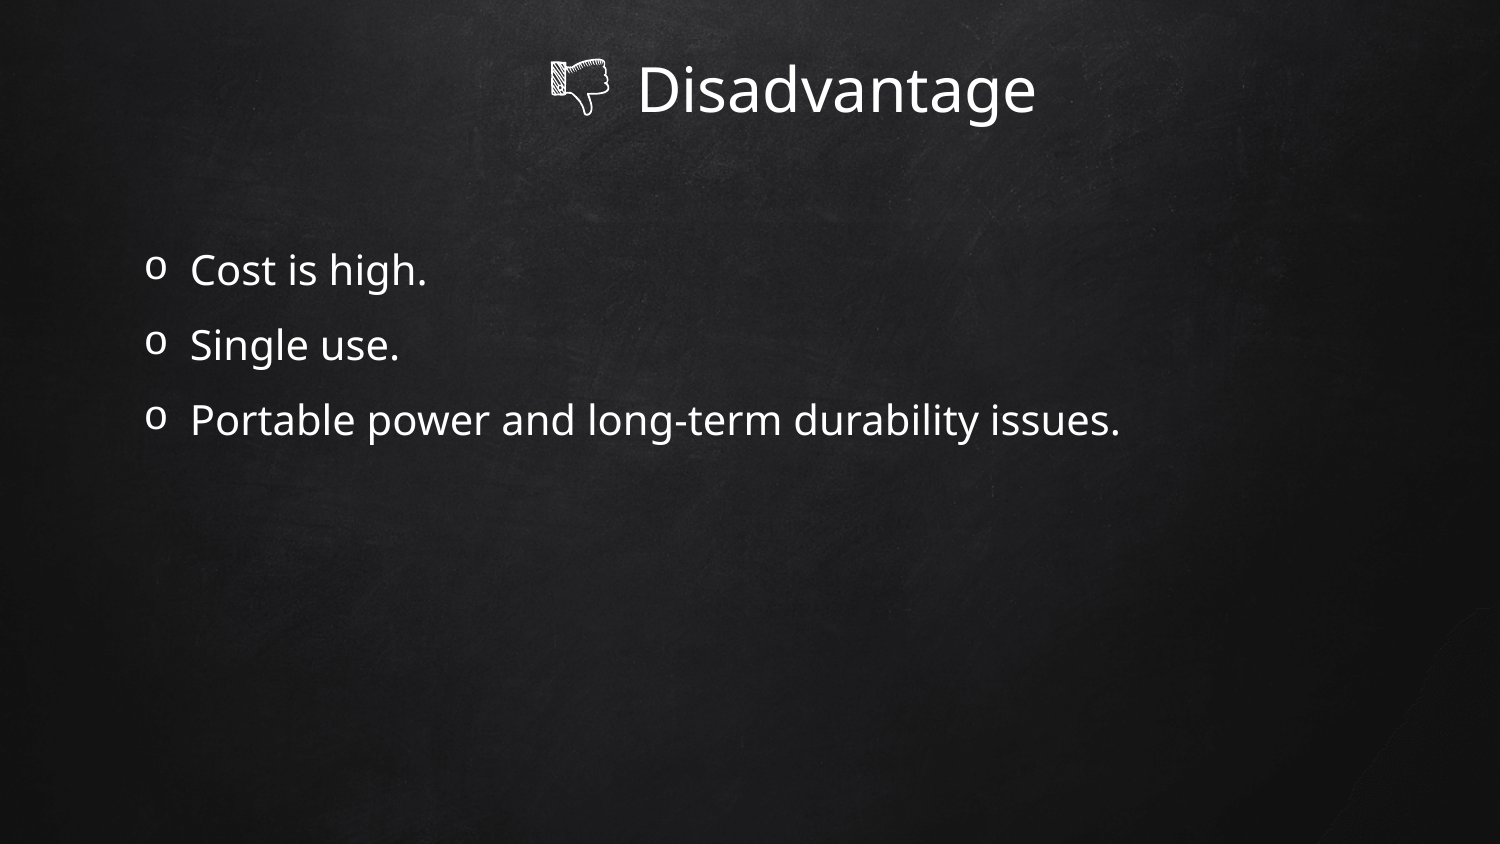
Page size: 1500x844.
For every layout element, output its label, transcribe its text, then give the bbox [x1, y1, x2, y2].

picture [0, 0, 1500, 844]
text_box Disadvantage [621, 35, 1090, 153]
text_box Cost is high. Single use. Portable power and long-term durability issues. [128, 210, 1137, 451]
text_box [550, 58, 610, 116]
